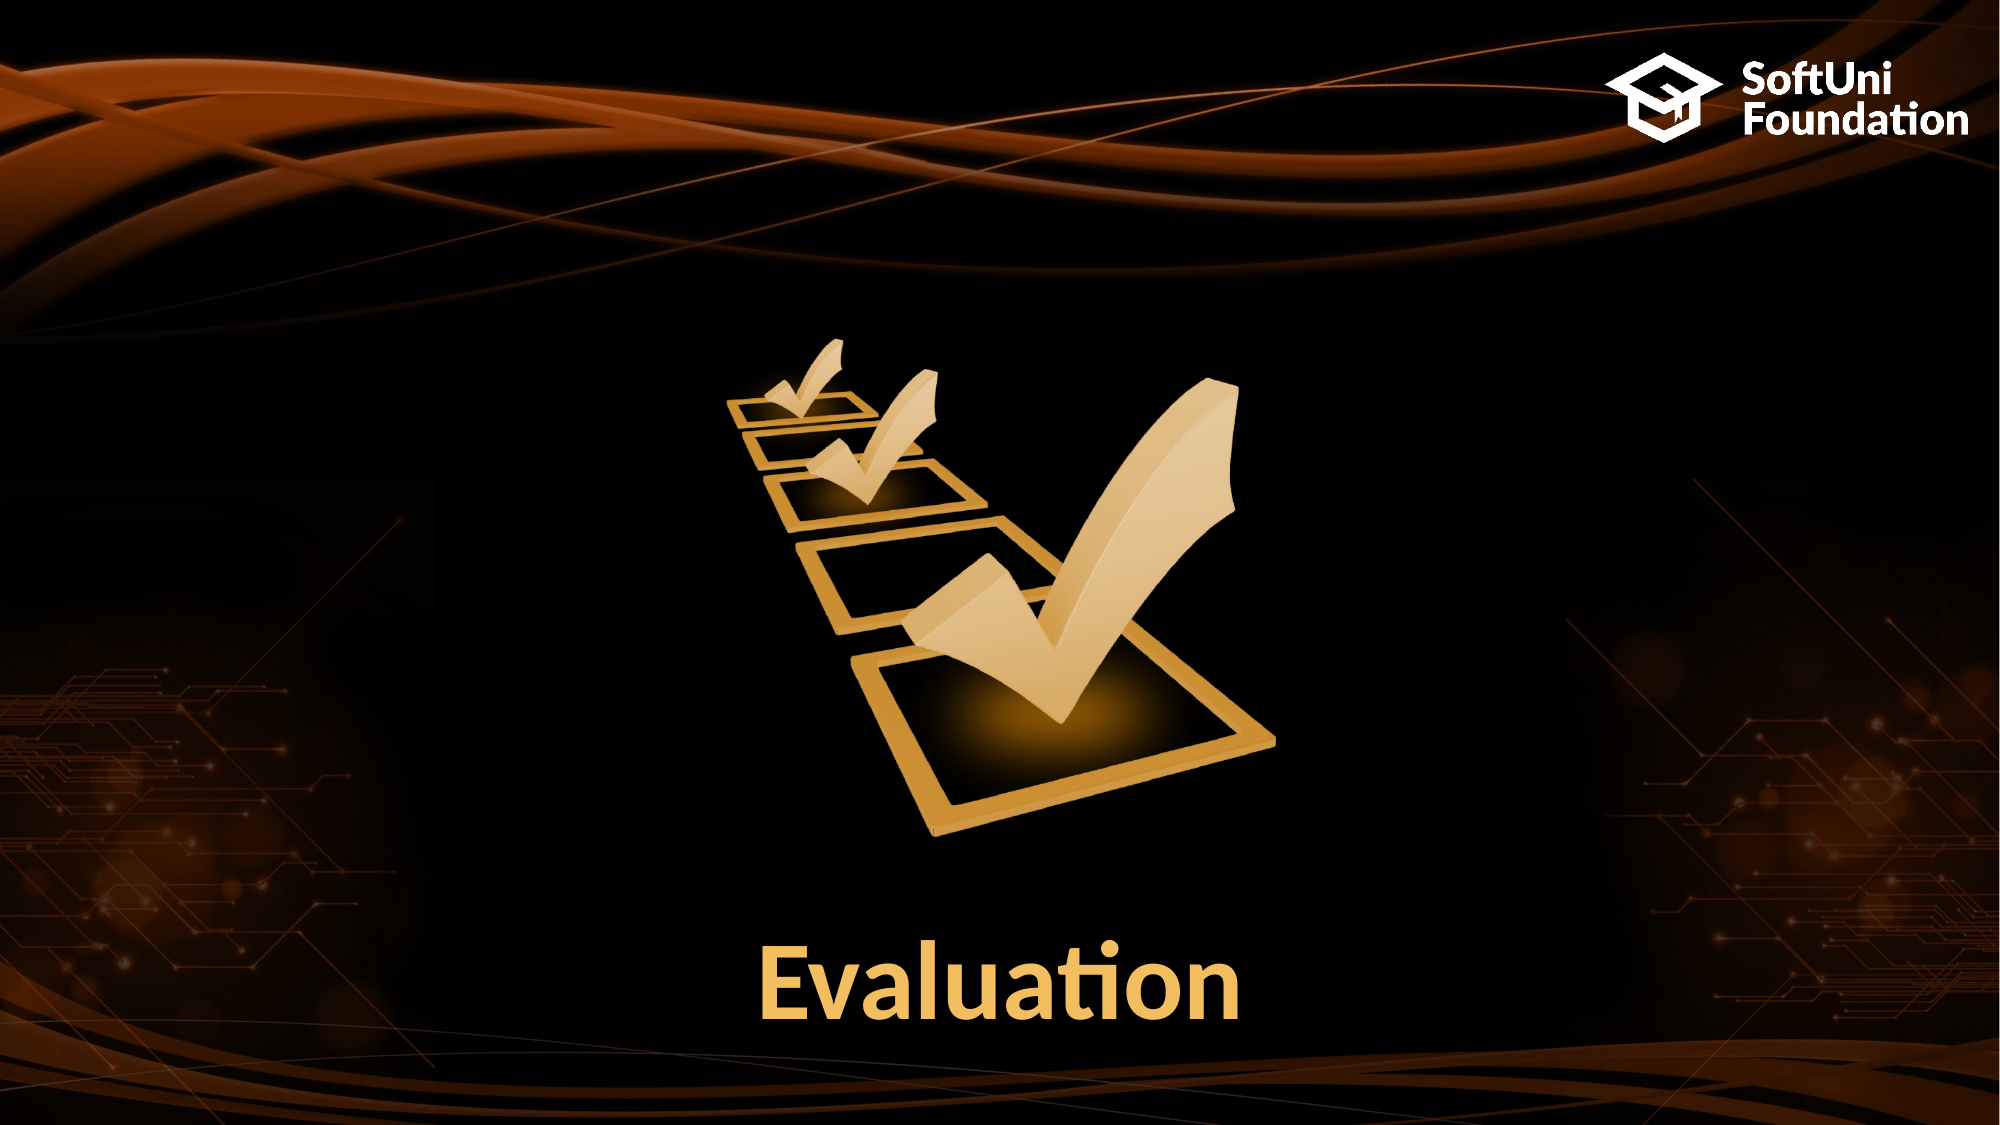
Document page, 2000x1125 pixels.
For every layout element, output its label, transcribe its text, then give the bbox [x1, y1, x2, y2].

picture [0, 0, 2000, 1125]
title Evaluation [266, 915, 1734, 1050]
